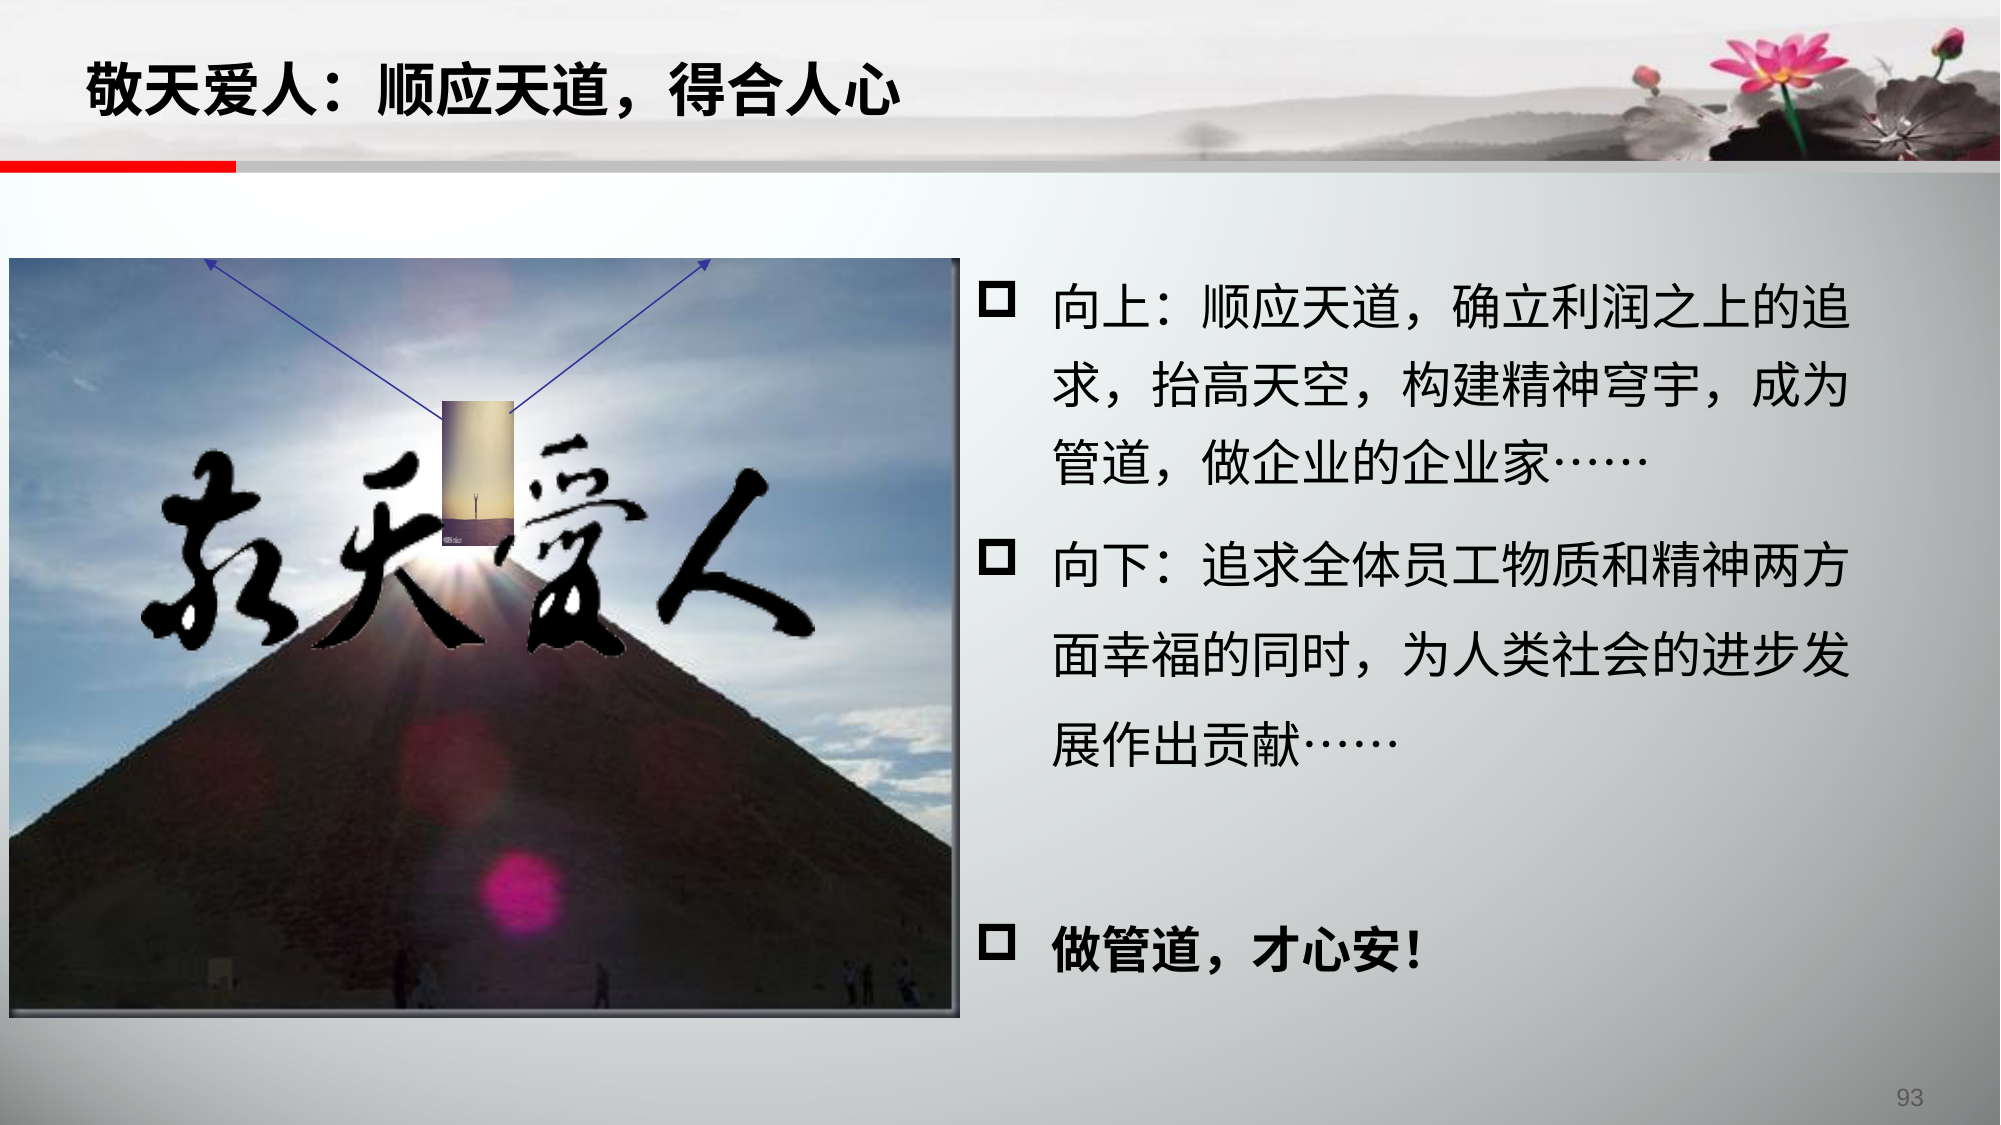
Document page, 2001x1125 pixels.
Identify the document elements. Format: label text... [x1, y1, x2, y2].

picture [0, 0, 2000, 160]
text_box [509, 258, 712, 414]
title 敬天爱人：顺应天道，得合人心 [70, 19, 1520, 157]
text_box 向上：顺应天道，确立利润之上的追求，抬高天空，构建精神穹宇，成为管道，做企业的企业家…… 向下：追求全体员工物质和精神两方面幸福的同时，为人类社会的进步发展作出贡献…… 做管道，才心安！ [959, 187, 1905, 987]
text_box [203, 258, 443, 420]
slide_number 93 [1818, 1073, 1940, 1117]
picture [0, 173, 2000, 1125]
